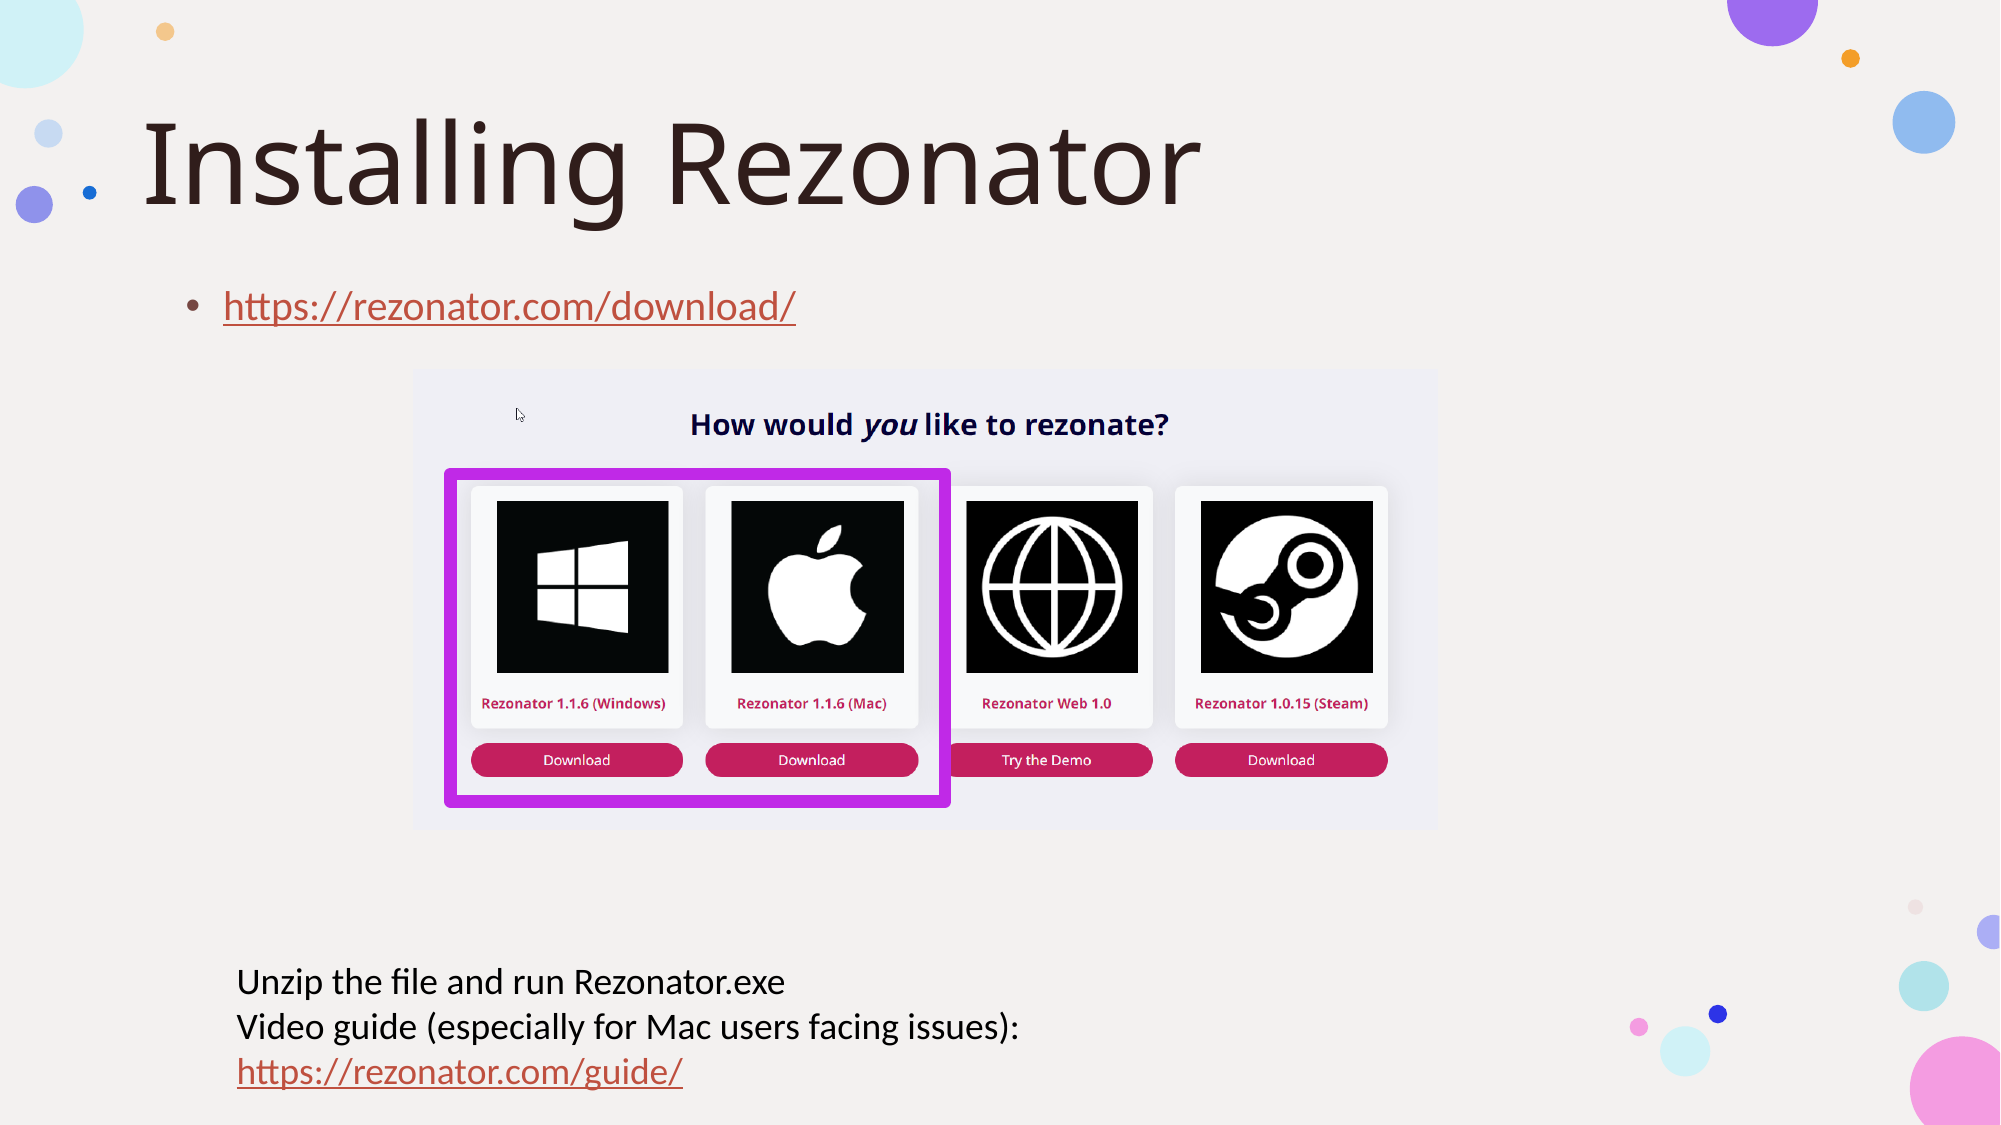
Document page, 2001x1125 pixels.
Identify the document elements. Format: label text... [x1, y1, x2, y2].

list https://rezonator.com/download/ [170, 277, 1066, 359]
title Installing Rezonator [127, 59, 1877, 278]
text_box Unzip the file and run Rezonator.exe Video guide (especially for Mac users facing issues): https://rezonator.com/guide/ [221, 949, 1222, 1099]
picture [413, 369, 1438, 830]
